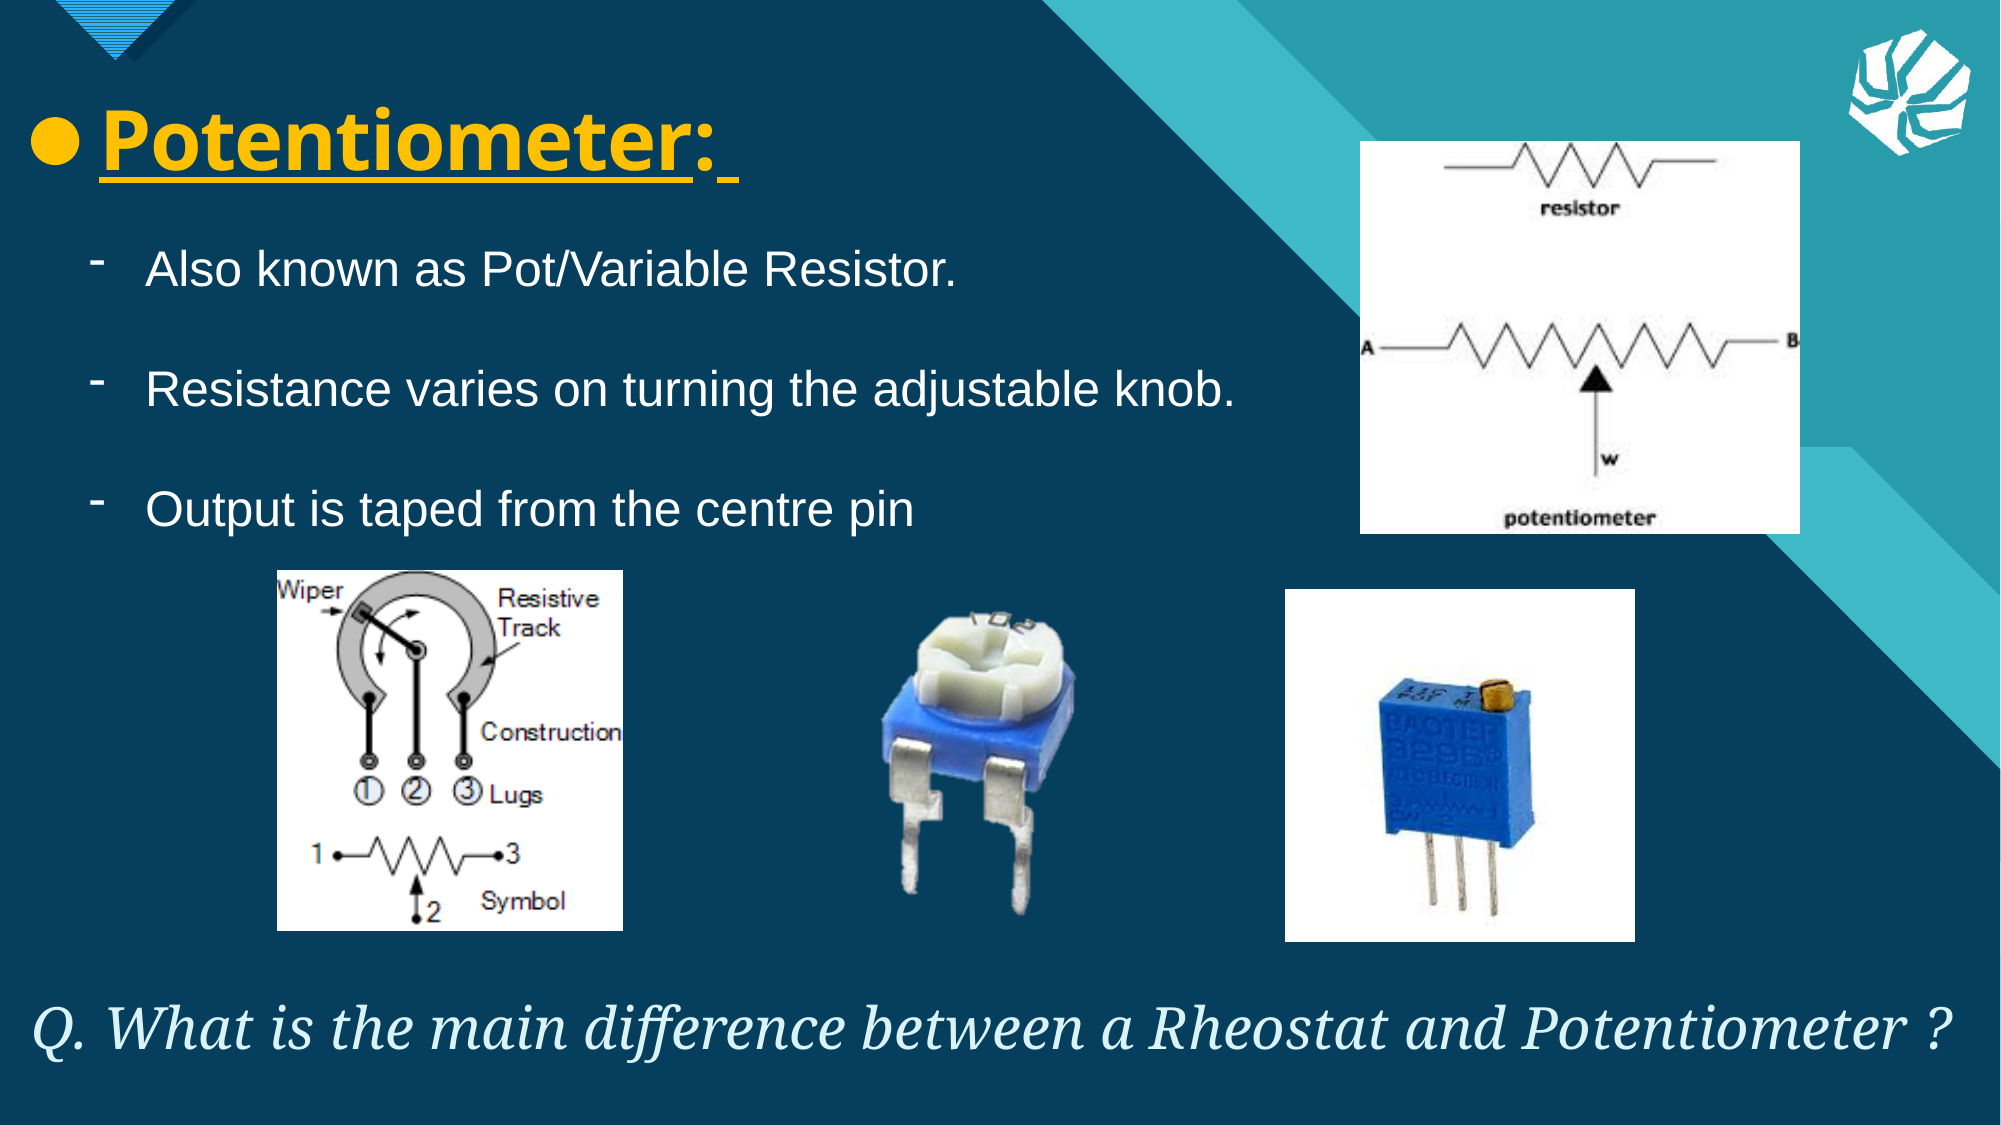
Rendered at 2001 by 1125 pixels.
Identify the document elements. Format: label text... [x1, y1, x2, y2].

picture [881, 611, 1076, 916]
picture [1360, 141, 1800, 534]
title Potentiometer: [84, 91, 1924, 198]
picture [1286, 590, 1634, 941]
text_box Q. What is the main difference between a Rheostat and Potentiometer ? [16, 983, 1984, 1069]
picture [1839, 18, 1986, 164]
text_box Also known as Pot/Variable Resistor. Resistance varies on turning the adjustable knob. Output is taped from the centre pin [74, 228, 1257, 664]
picture [278, 571, 622, 930]
text_box [30, 117, 80, 166]
